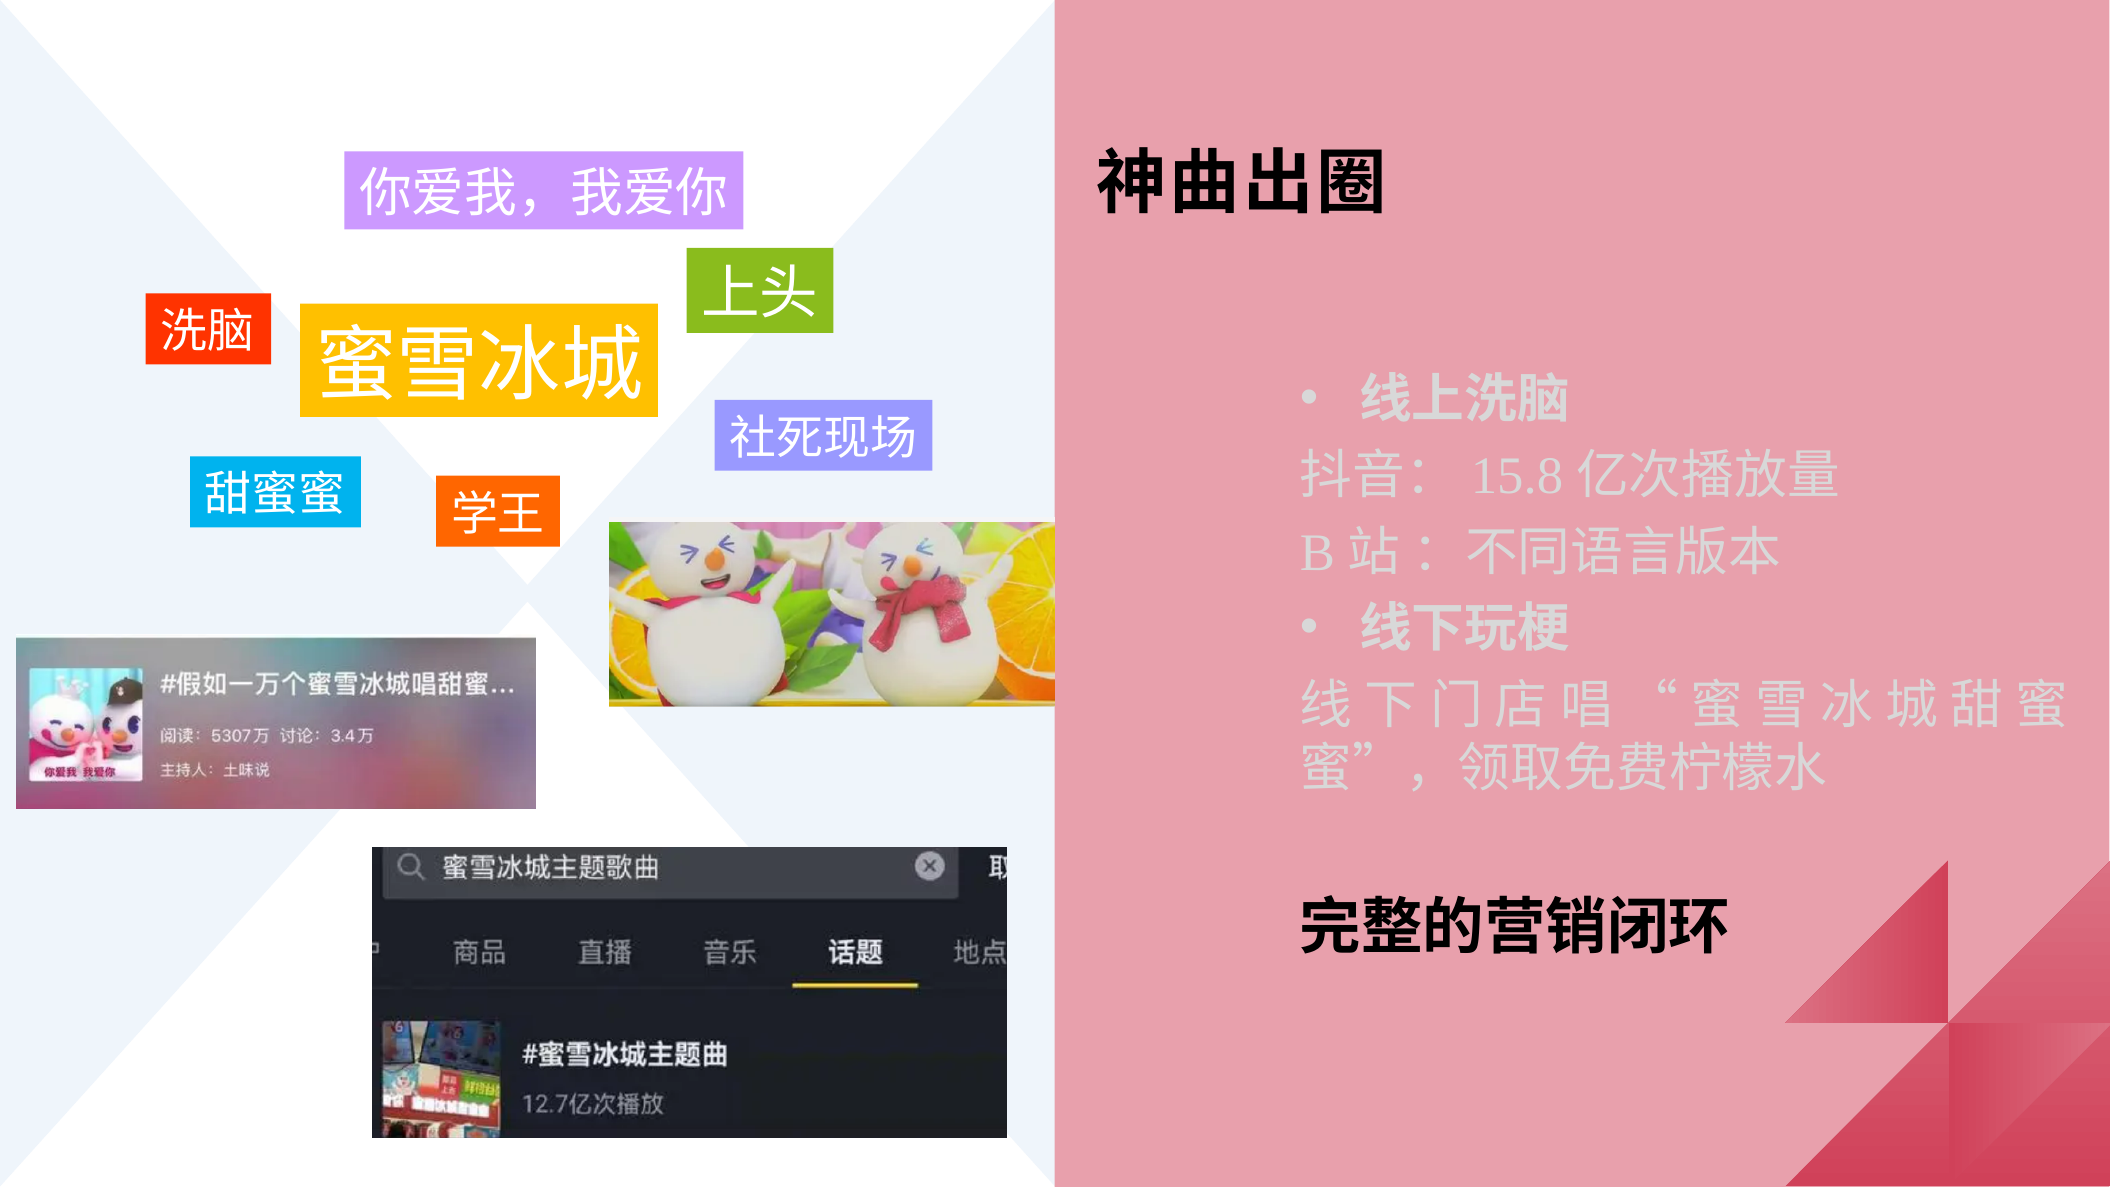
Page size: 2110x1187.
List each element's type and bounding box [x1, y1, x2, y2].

text_box [0, 0, 2110, 1187]
text_box [1785, 859, 2110, 1187]
text_box [1081, 112, 2084, 970]
picture [609, 517, 1055, 707]
picture [372, 847, 1007, 1138]
list [15, 634, 536, 810]
